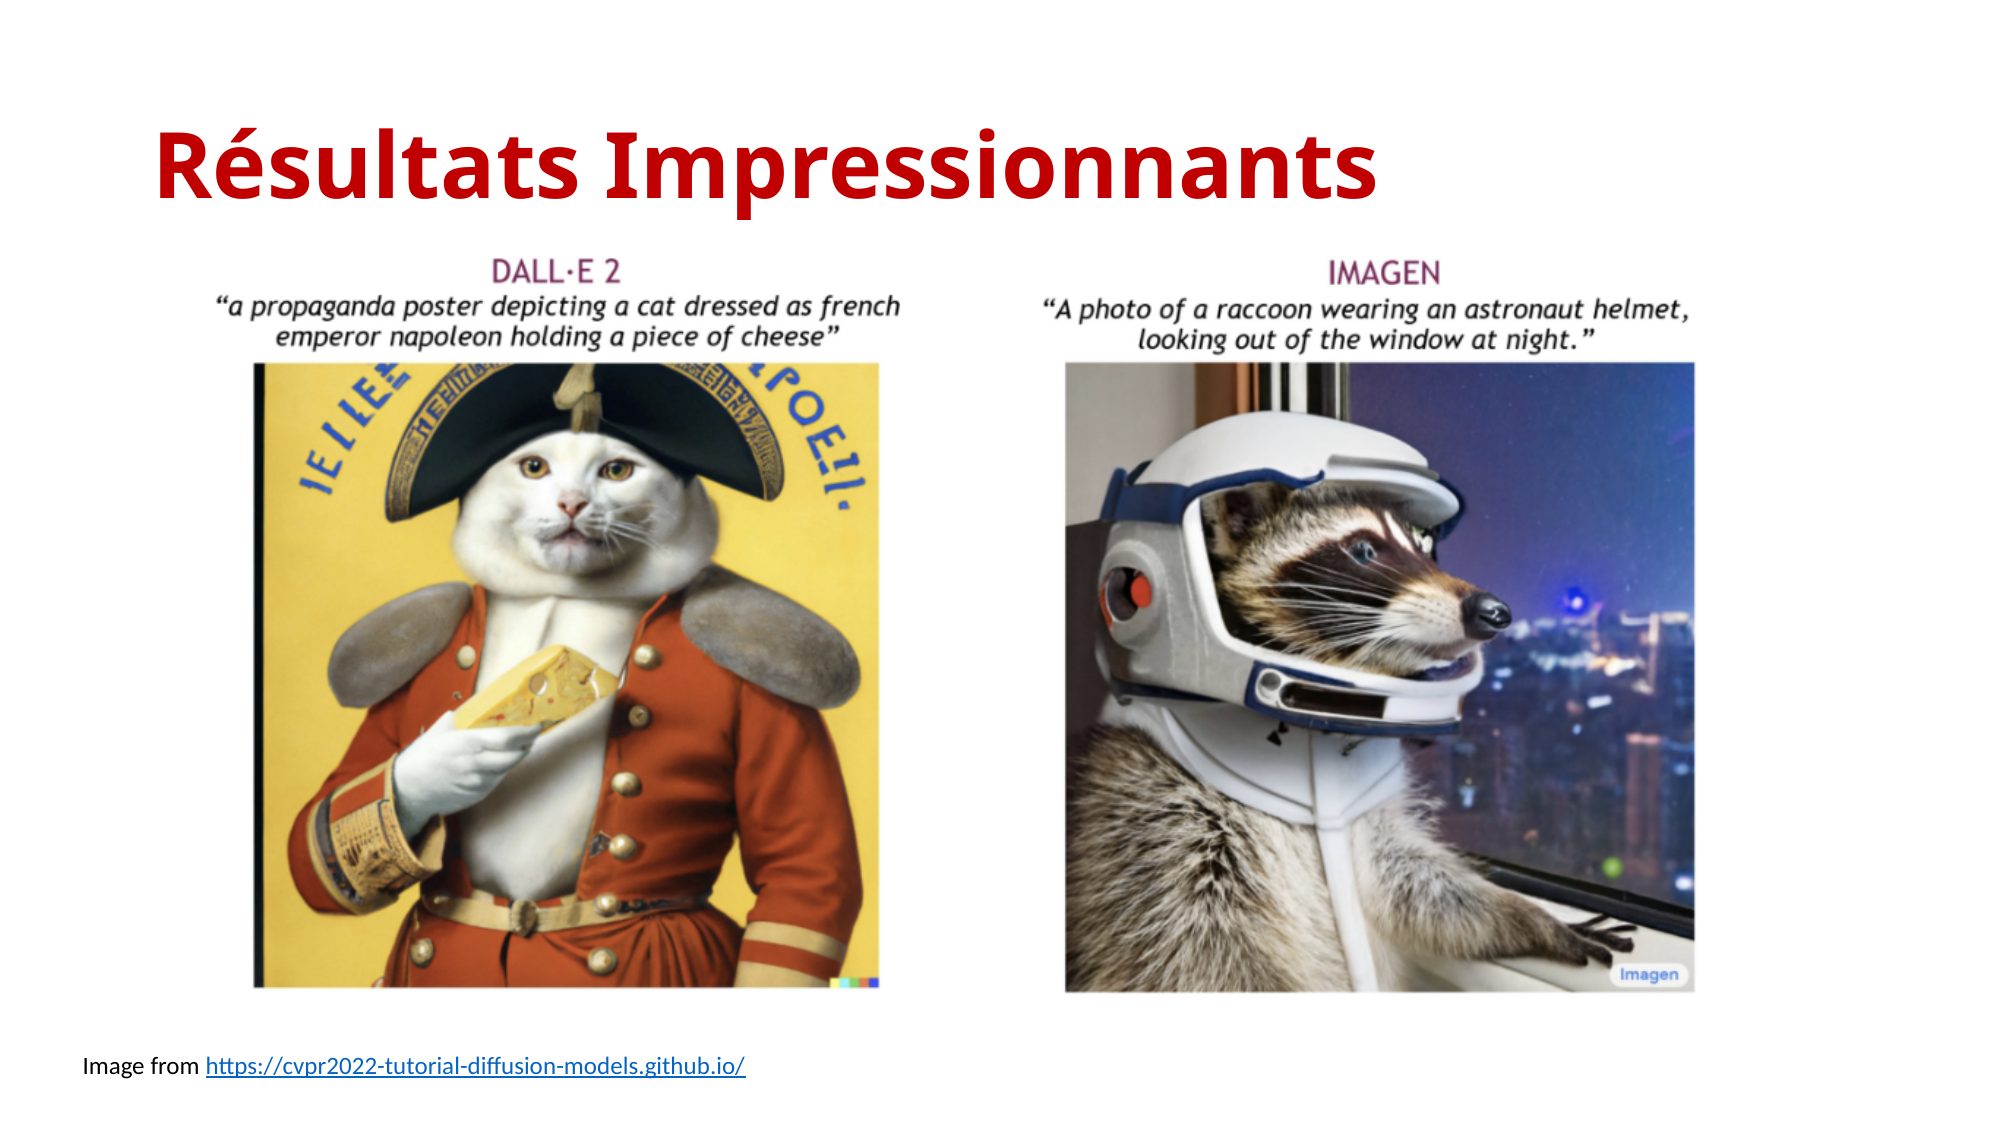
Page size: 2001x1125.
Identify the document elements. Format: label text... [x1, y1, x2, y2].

text_box Image from https://cvpr2022-tutorial-diffusion-models.github.io/ [67, 1042, 768, 1087]
picture [183, 235, 1770, 1000]
title Résultats Impressionnants [137, 59, 1863, 278]
